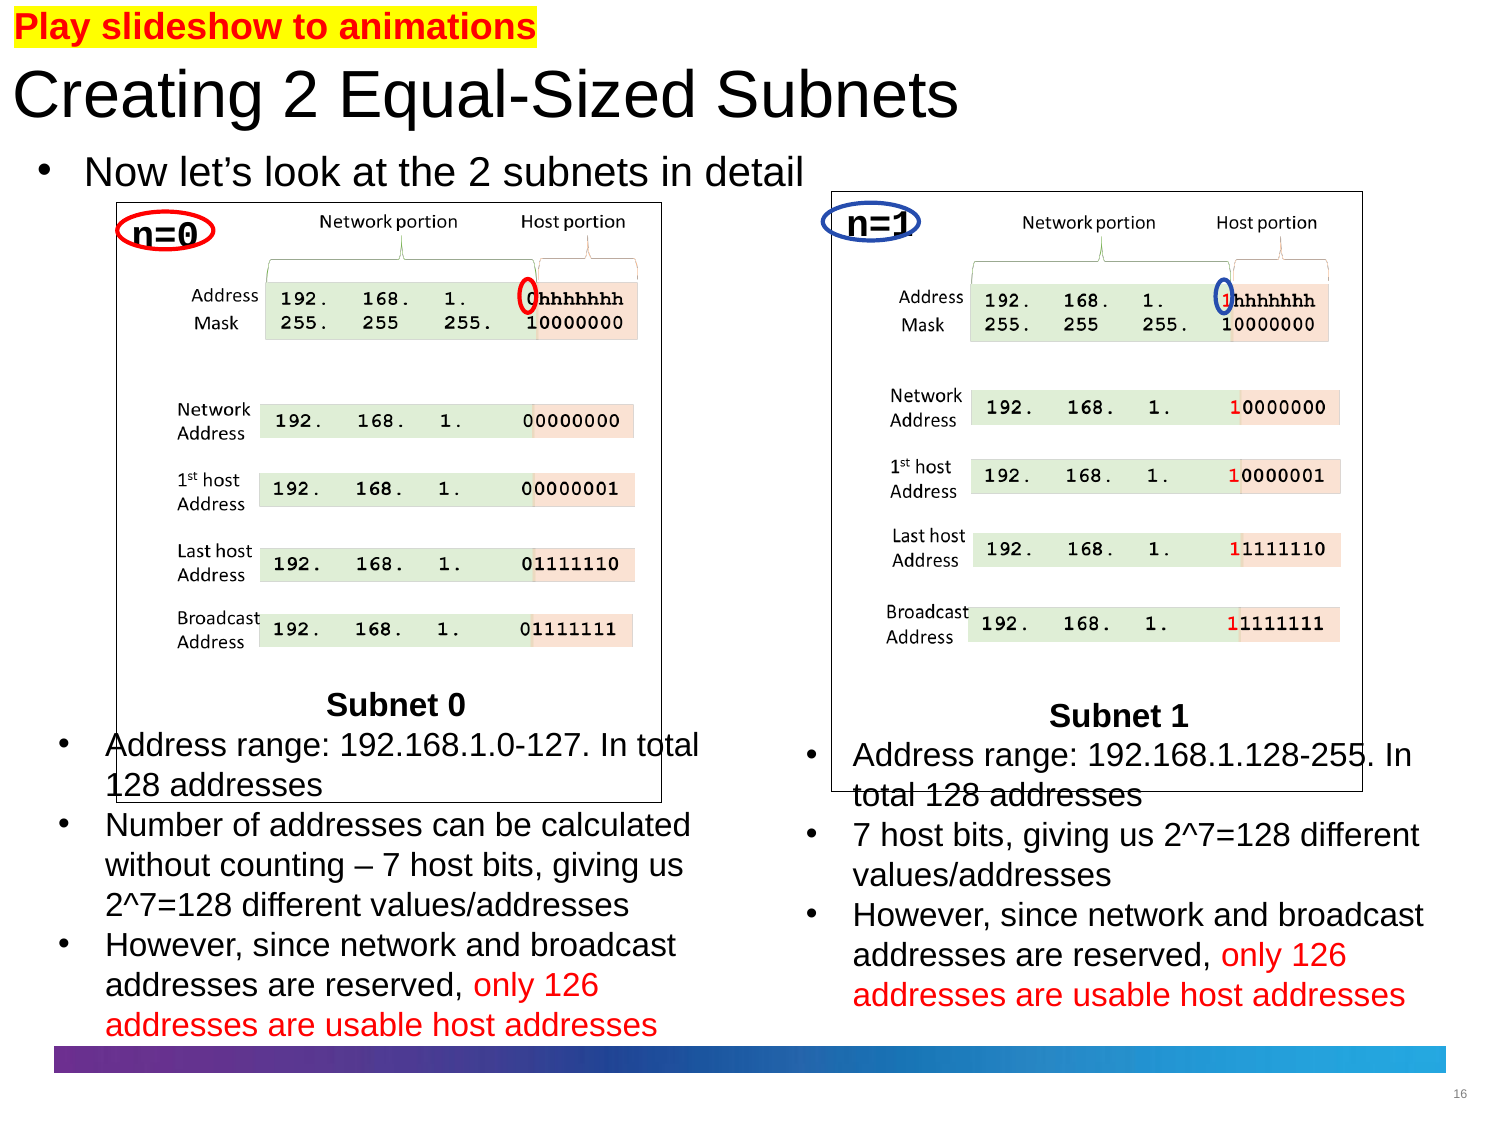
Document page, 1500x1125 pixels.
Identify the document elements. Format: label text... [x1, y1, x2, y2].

text_box Subnet 0 Address range: 192.168.1.0-127. In total 128 addresses Number of addresses can be calculated without counting – 7 host bits, giving us 2^7=128 different values/addresses However, since network and broadcast addresses are reserved, only 126 addresses are usable host addresses [43, 655, 750, 1050]
picture [886, 203, 1437, 350]
text_box Subnet 1 Address range: 192.168.1.128-255. In total 128 addresses 7 host bits, giving us 2^7=128 different values/addresses However, since network and broadcast addresses are reserved, only 126 addresses are usable host addresses [791, 666, 1448, 1021]
title Creating 2 Equal-Sized Subnets [0, 0, 1408, 138]
picture [163, 531, 747, 666]
text_box n=1 [831, 321, 1363, 666]
text_box Play slideshow to animations [0, 0, 944, 55]
picture [877, 375, 1451, 445]
picture [178, 202, 750, 347]
picture [163, 460, 747, 528]
text_box Now let’s look at the 2 subnets in detail [22, 137, 1379, 202]
text_box n=0 [116, 202, 177, 224]
picture [873, 591, 1451, 662]
text_box [115, 209, 173, 252]
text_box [822, 202, 1233, 314]
picture [54, 1046, 1446, 1073]
text_box n=0 [116, 237, 662, 655]
picture [877, 446, 1451, 585]
picture [164, 389, 747, 457]
